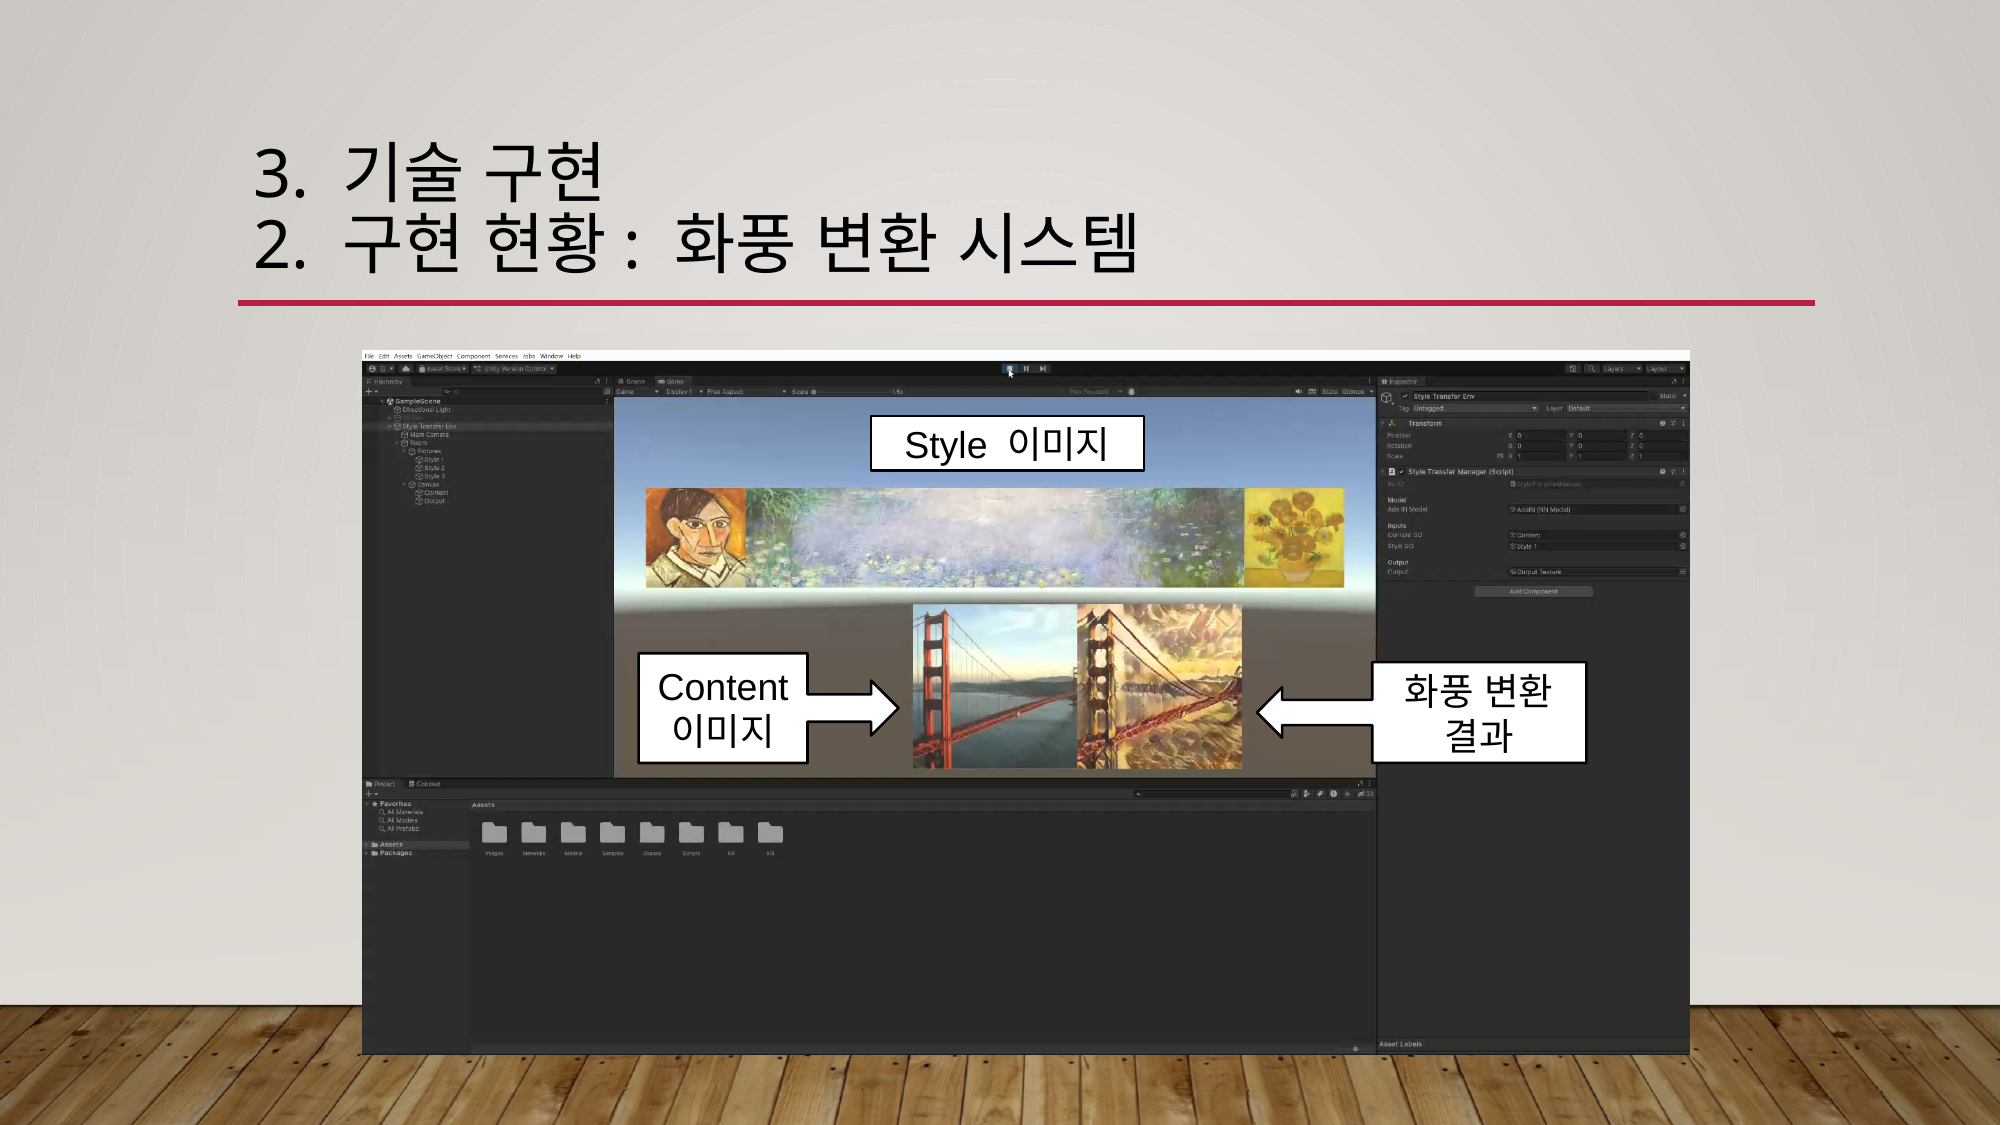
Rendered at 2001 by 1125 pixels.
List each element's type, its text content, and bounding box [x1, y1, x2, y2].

title 3. 기술 구현 2. 구현 현황: 화풍 변환 시스템 [238, 131, 1814, 305]
picture [0, 1005, 2000, 1125]
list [360, 348, 1691, 1056]
